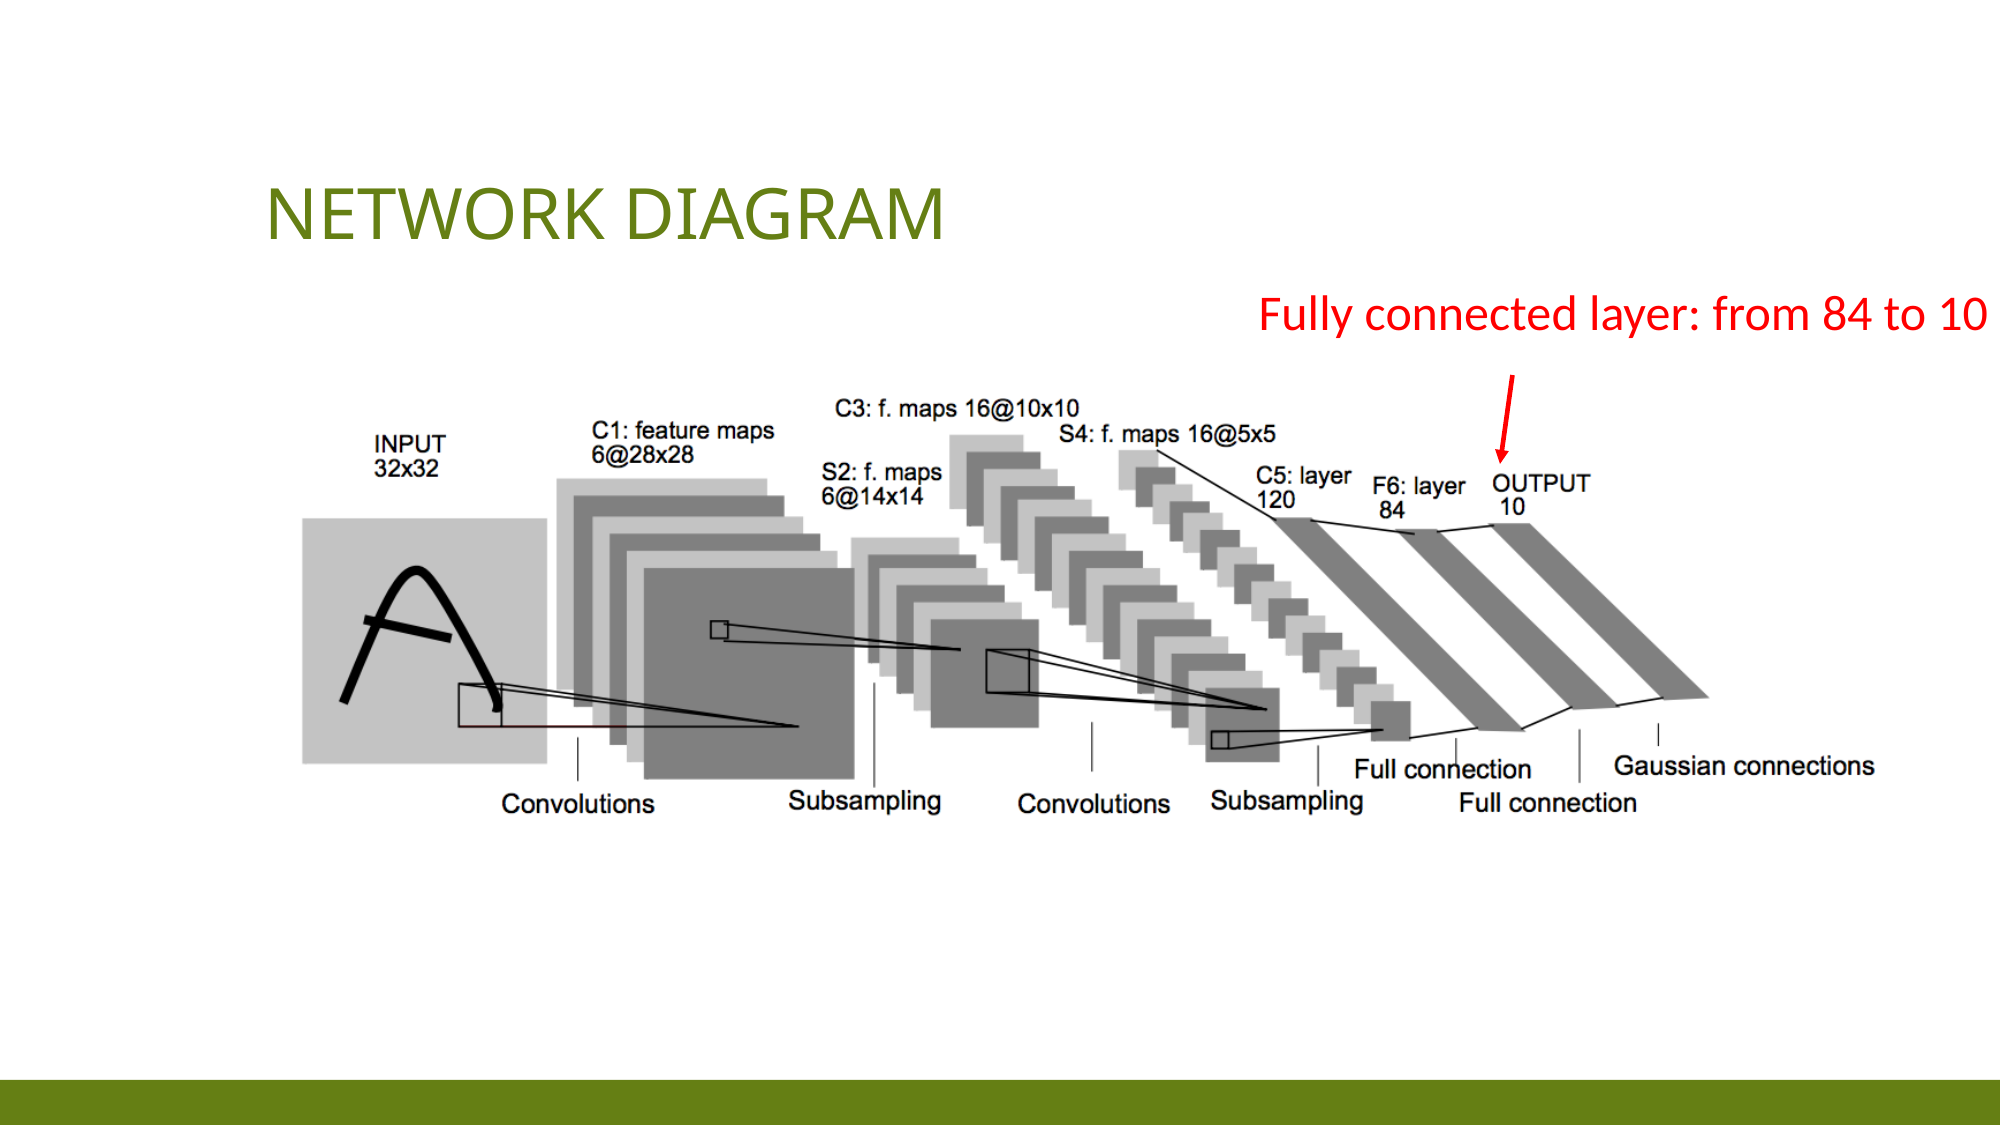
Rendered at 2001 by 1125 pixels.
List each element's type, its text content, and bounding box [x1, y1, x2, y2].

title Network diagram [249, 75, 1750, 263]
picture [287, 374, 1893, 834]
text_box Fully connected layer: from 84 to 10 [1243, 273, 2000, 349]
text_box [1499, 374, 1513, 464]
